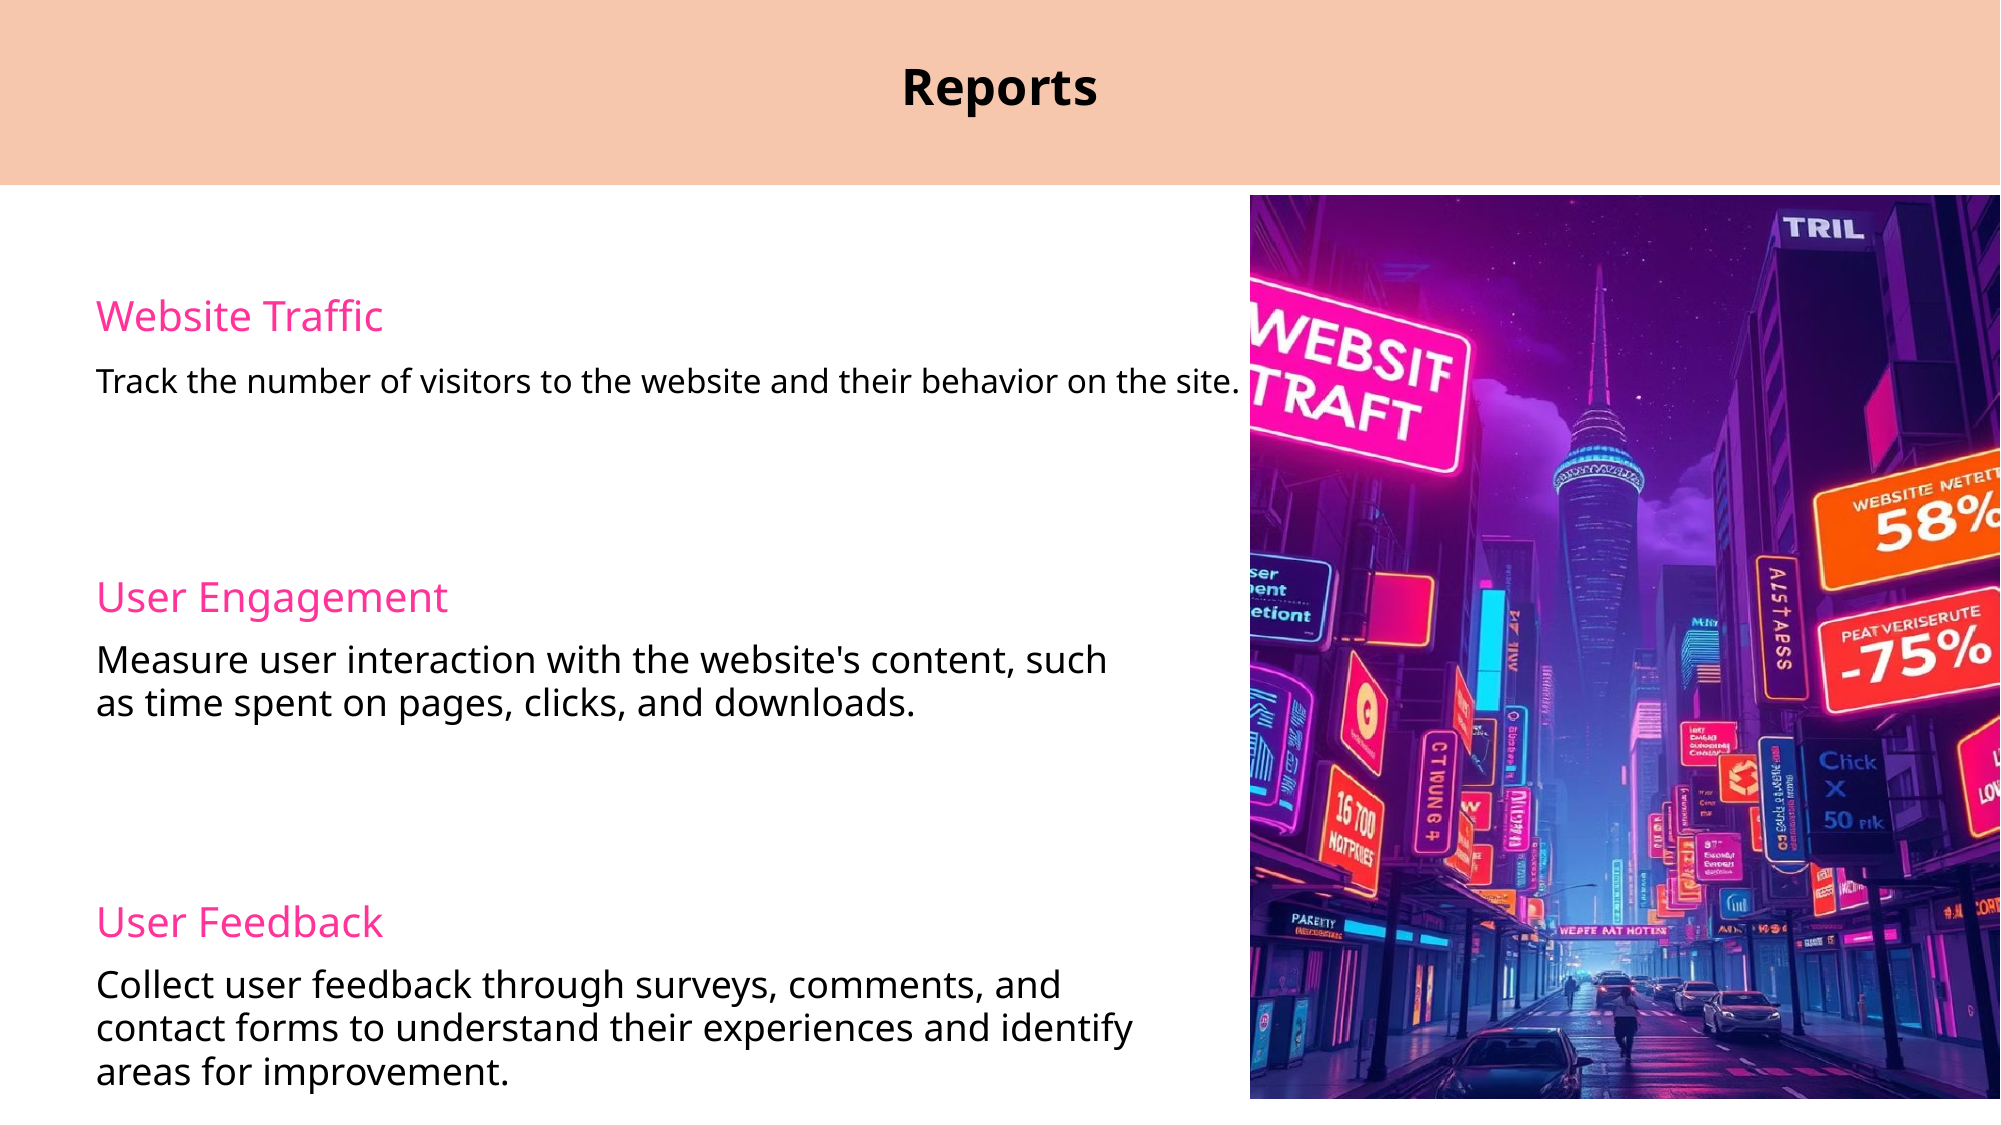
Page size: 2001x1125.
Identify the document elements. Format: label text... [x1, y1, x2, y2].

title Reports [0, 0, 2000, 186]
picture [1249, 195, 2000, 1100]
text_box Measure user interaction with the website's content, such as time spent on pages, clicks, and downloads. [95, 637, 1155, 726]
text_box Website Traffic [95, 297, 438, 341]
text_box Track the number of visitors to the website and their behavior on the site. [95, 356, 1155, 401]
text_box Collect user feedback through surveys, comments, and contact forms to understand their experiences and identify areas for improvement. [95, 962, 1155, 1050]
text_box User Engagement [95, 578, 438, 622]
text_box User Feedback [95, 903, 438, 946]
